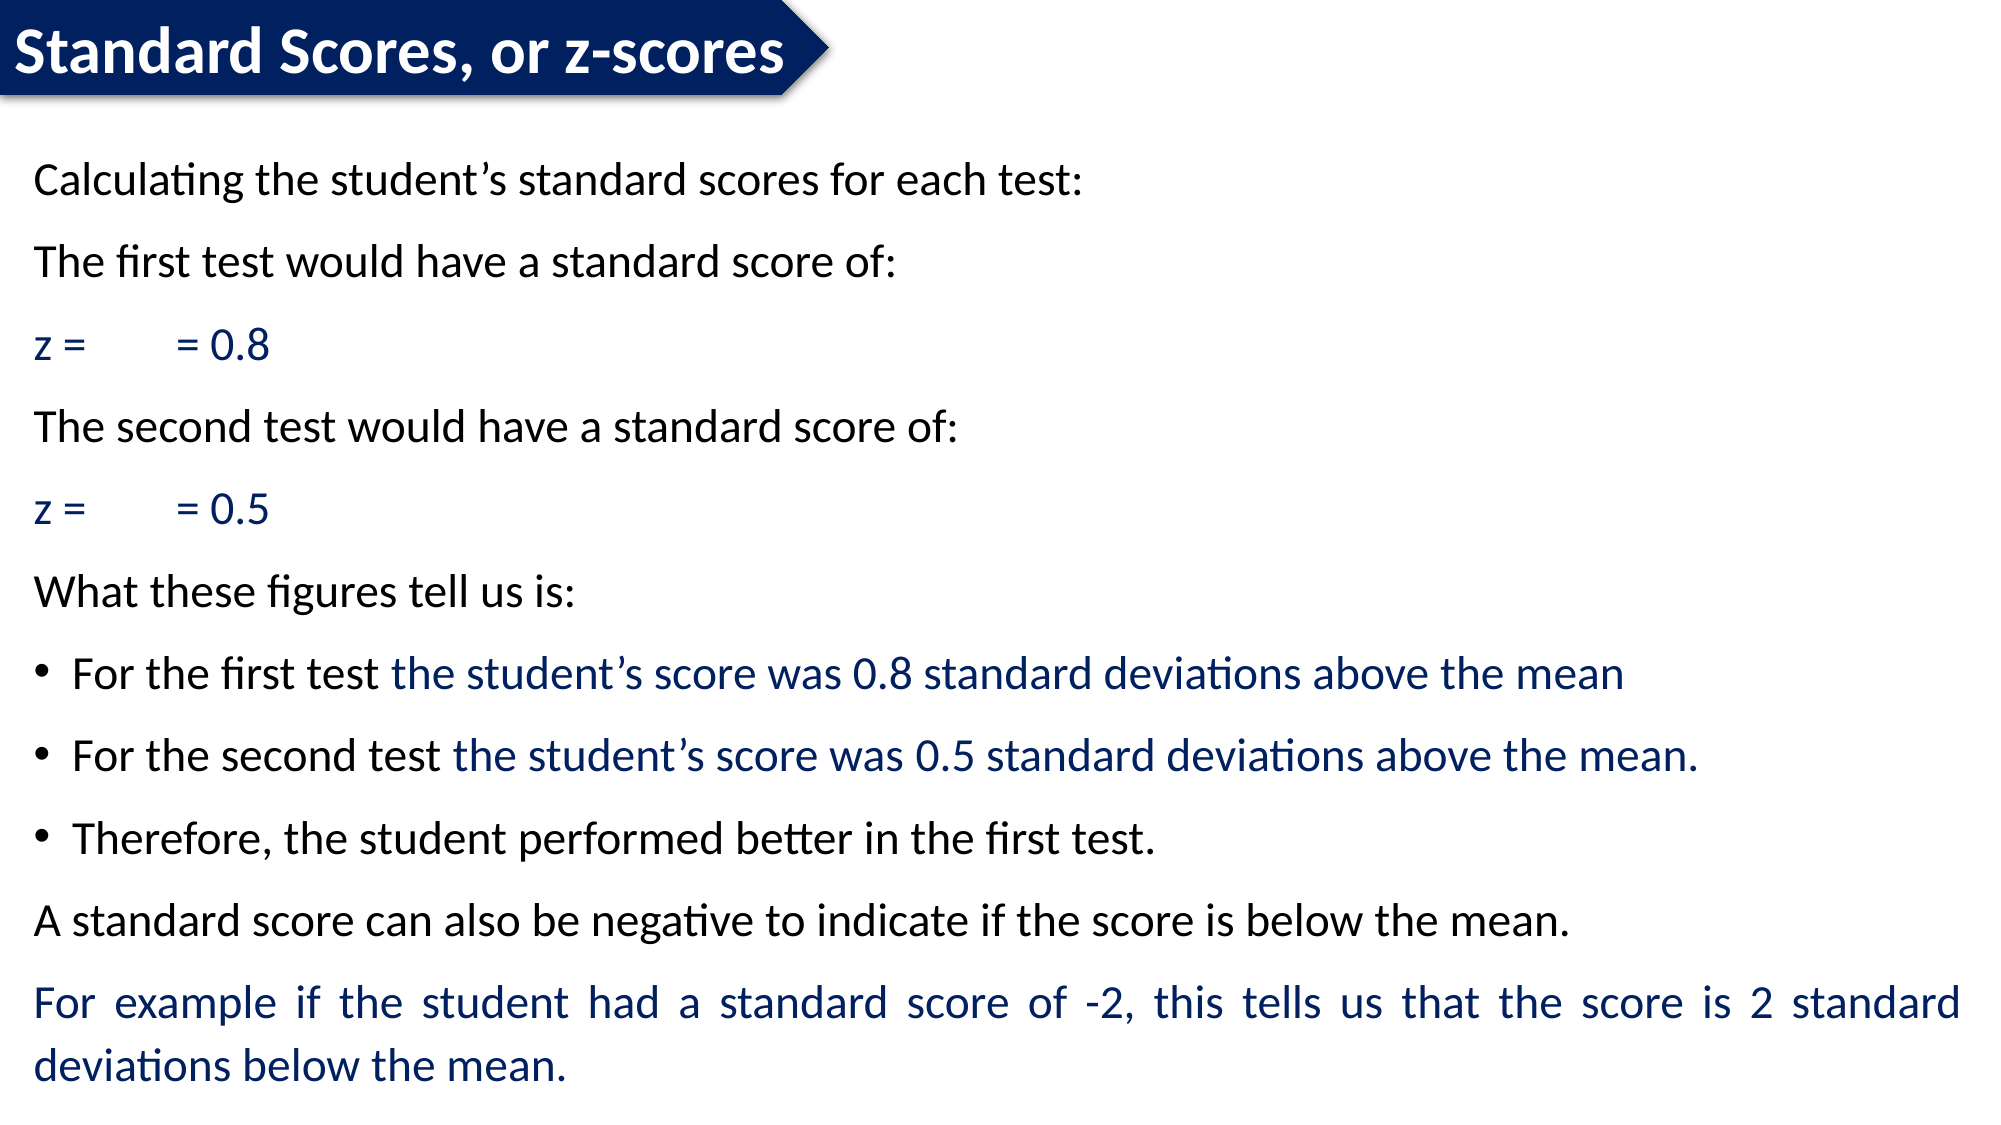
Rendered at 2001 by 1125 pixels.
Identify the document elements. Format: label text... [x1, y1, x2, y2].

text_box Standard Scores, or z-scores [0, 0, 829, 95]
